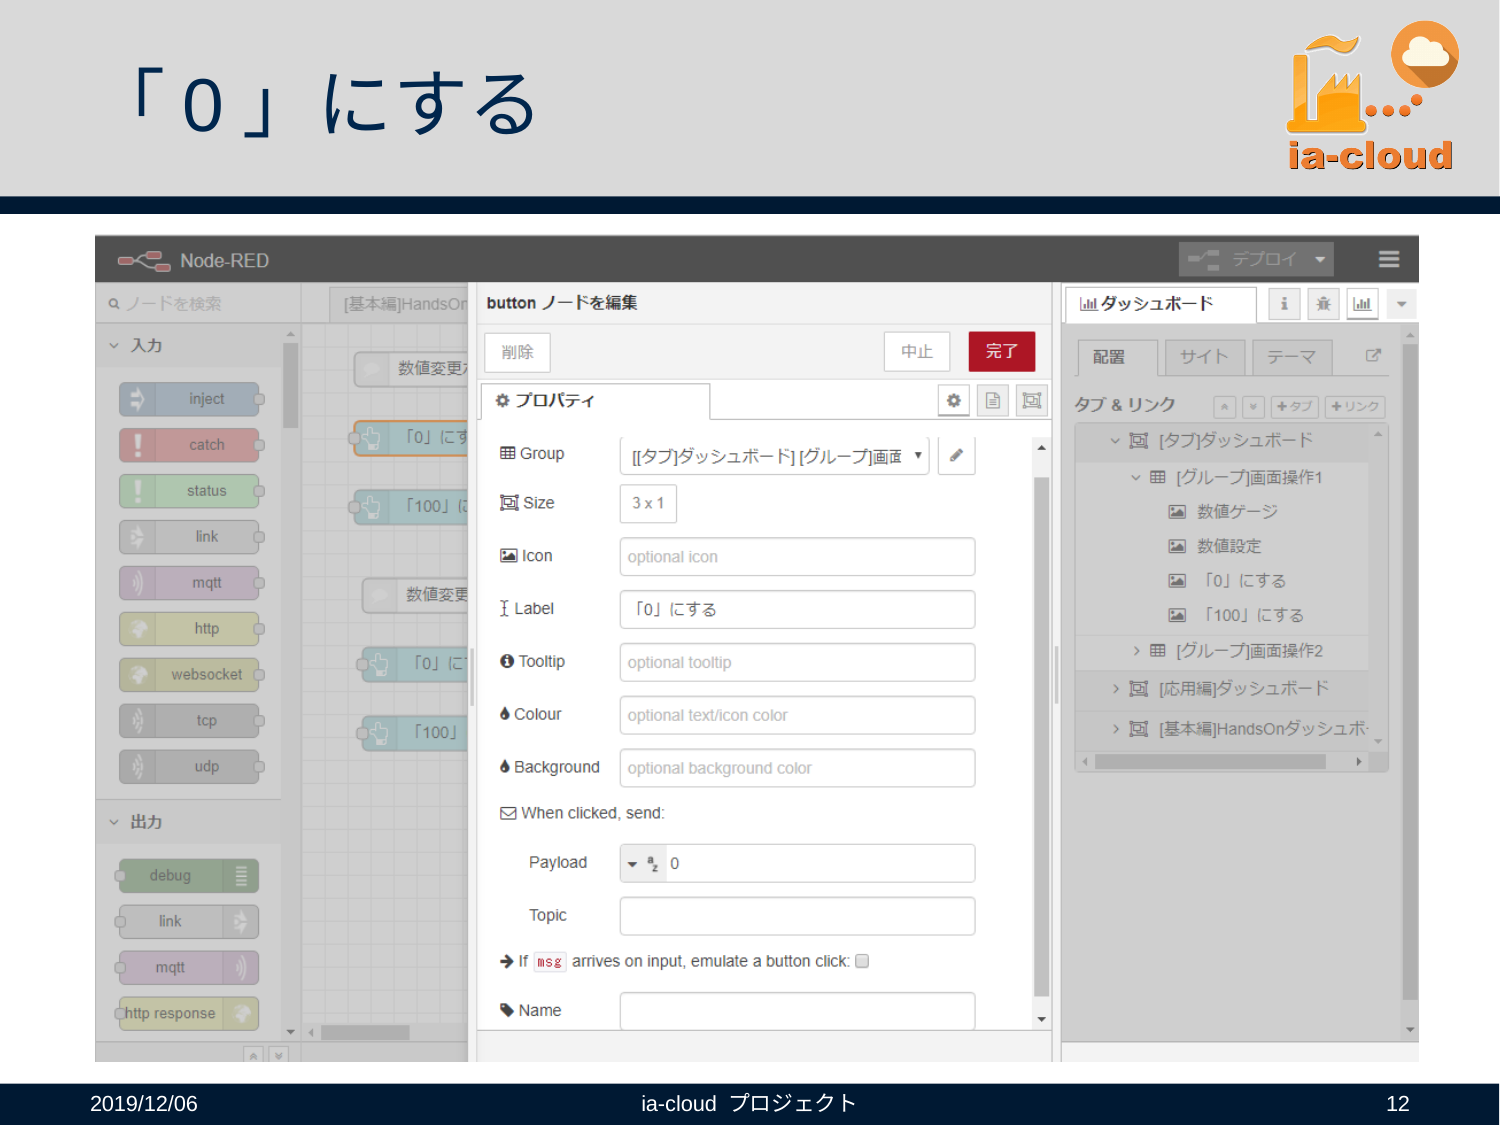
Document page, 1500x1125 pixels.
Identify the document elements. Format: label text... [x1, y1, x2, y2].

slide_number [75, 1082, 425, 1121]
slide_number 12 [1074, 1082, 1425, 1121]
picture [95, 233, 1419, 1062]
footer ia-cloud プロジェクト [512, 1082, 988, 1121]
title 「0」にする [75, 42, 1436, 161]
picture [1263, 17, 1479, 204]
